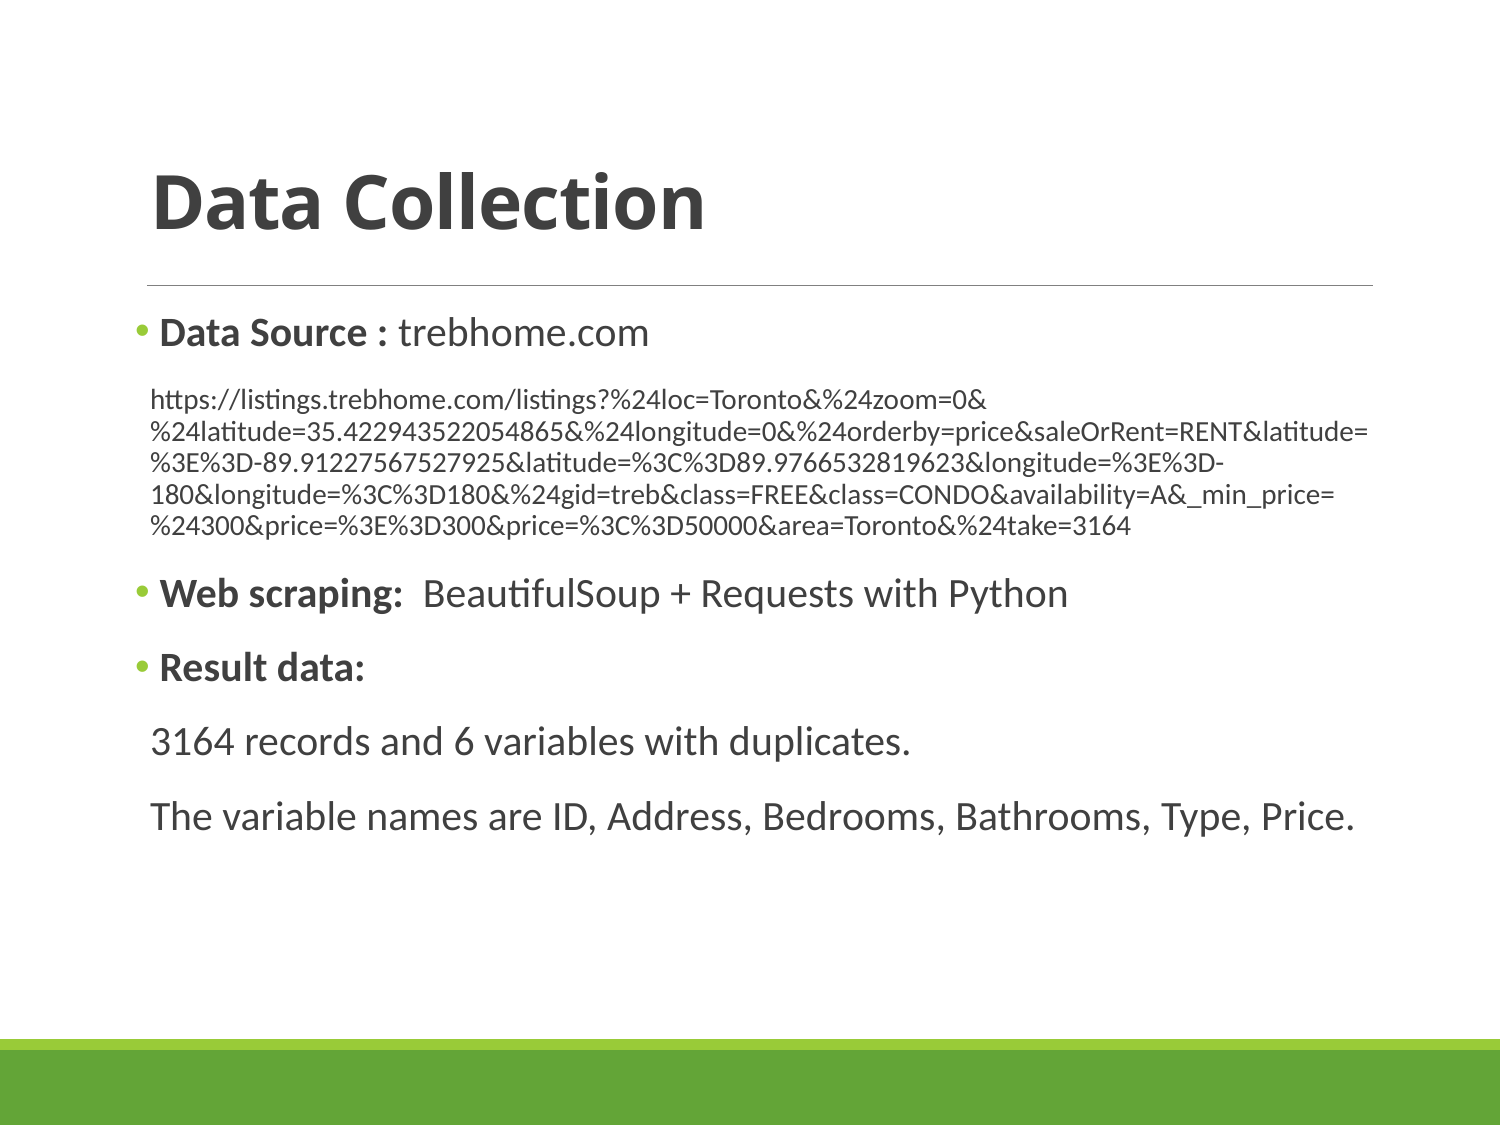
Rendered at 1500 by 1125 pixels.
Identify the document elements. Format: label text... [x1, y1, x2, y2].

title Data Collection [135, 72, 1373, 253]
list Data Source : trebhome.com https://listings.trebhome.com/listings?%24loc=Toronto&%24zoom=0&%24latitude=35.422943522054865&%24longitude=0&%24orderby=price&saleOrRent=RENT&latitude=%3E%3D-89.91227567527925&latitude=%3C%3D89.9766532819623&longitude=%3E%3D-180&longitude=%3C%3D180&%24gid=treb&class=FREE&class=CONDO&availability=A&_min_price=%24300&price=%3E%3D300&price=%3C%3D50000&area=Toronto&%24take=3164 Web scraping: BeautifulSoup + Requests with Python Result data: 3164 records and 6 variables with duplicates. The variable names are ID, Address, Bedrooms, Bathrooms, Type, Price. [135, 302, 1373, 963]
